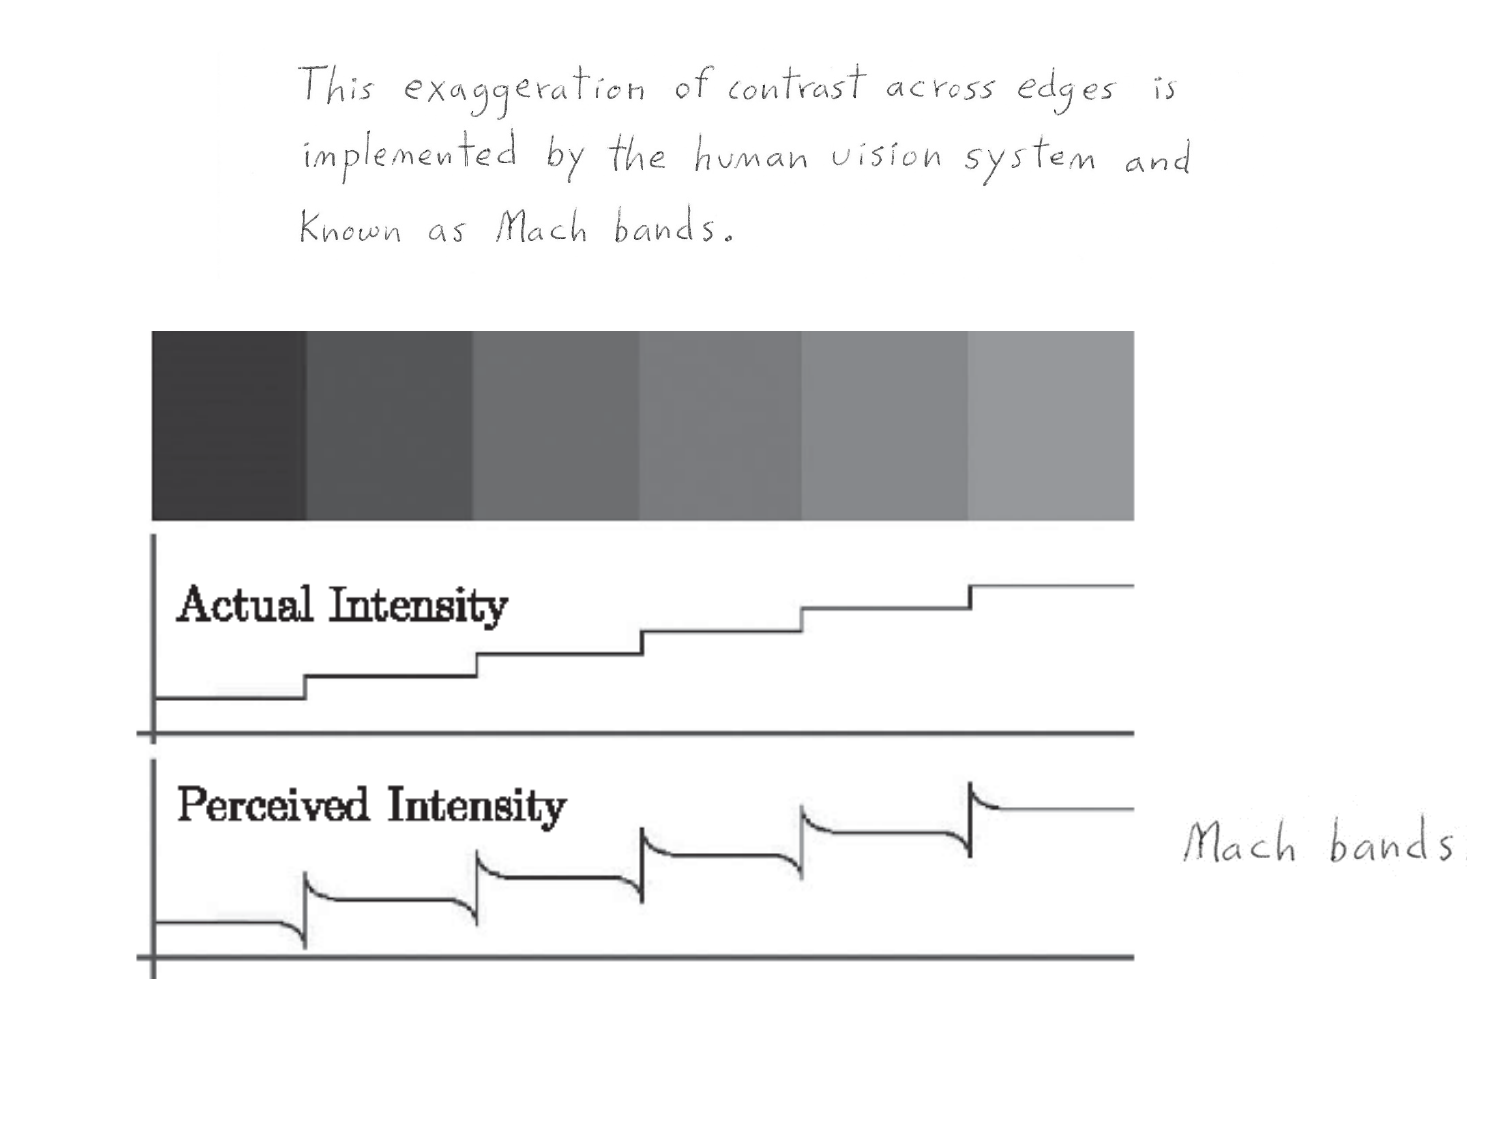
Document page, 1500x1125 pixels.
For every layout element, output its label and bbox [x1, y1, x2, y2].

picture [1169, 794, 1467, 882]
picture [134, 330, 1137, 979]
picture [217, 44, 1283, 281]
